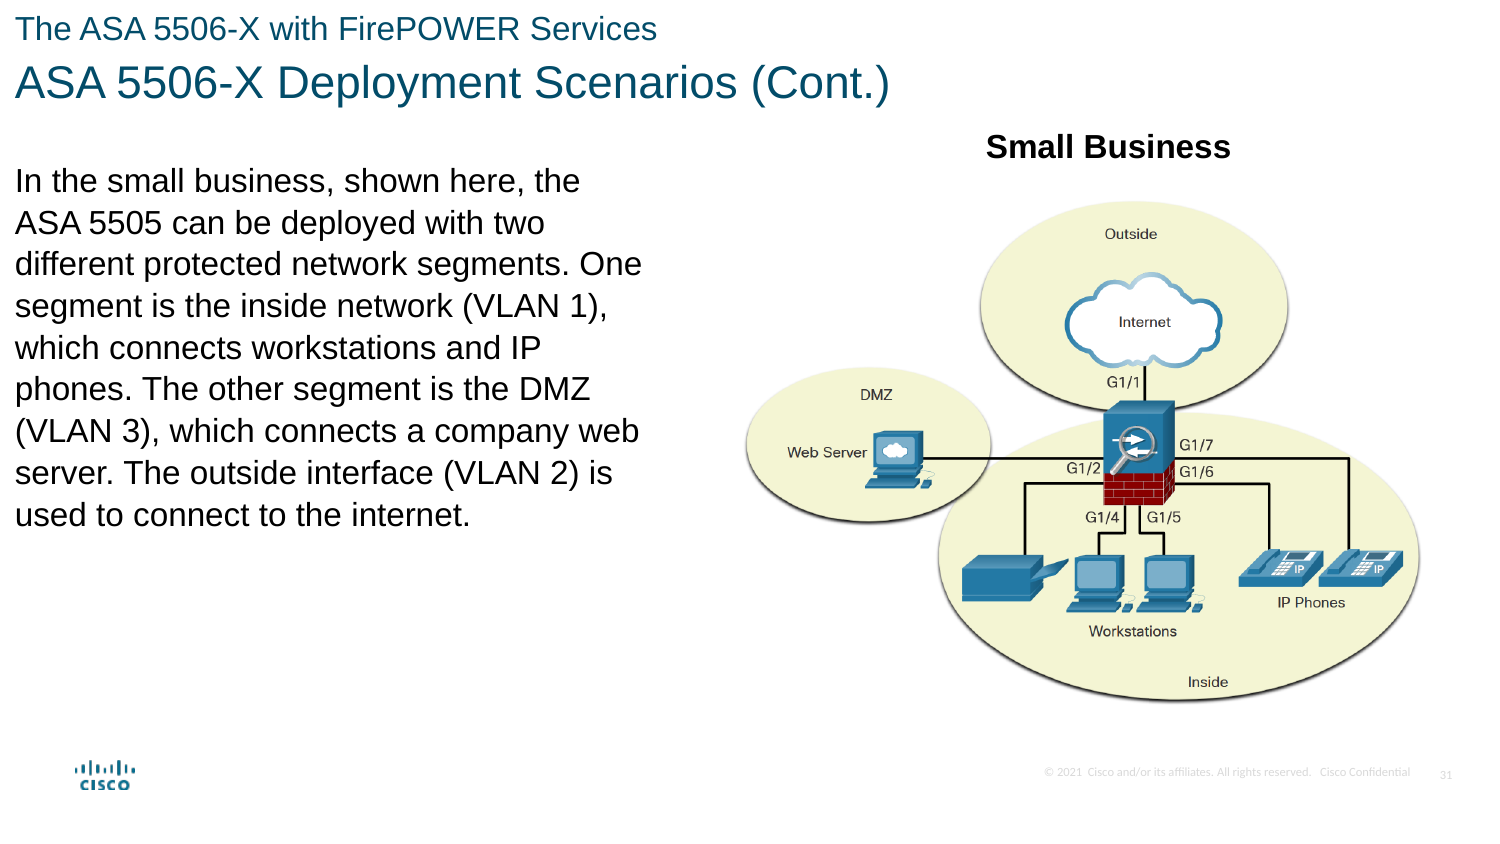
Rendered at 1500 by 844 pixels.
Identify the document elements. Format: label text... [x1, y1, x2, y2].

list The ASA 5506-X with FirePOWER Services [0, 0, 1500, 45]
picture [735, 194, 1426, 712]
text_box Small Business [904, 117, 1313, 182]
text_box In the small business, shown here, the ASA 5505 can be deployed with two different protected network segments. One segment is the inside network (VLAN 1), which connects workstations and IP phones. The other segment is the DMZ (VLAN 3), which connects a company web server. The outside interface (VLAN 2) is used to connect to the internet. [0, 150, 661, 760]
picture [75, 760, 135, 790]
list ASA 5506-X Deployment Scenarios (Cont.) [0, 45, 1500, 195]
slide_number 31 [1425, 759, 1500, 797]
